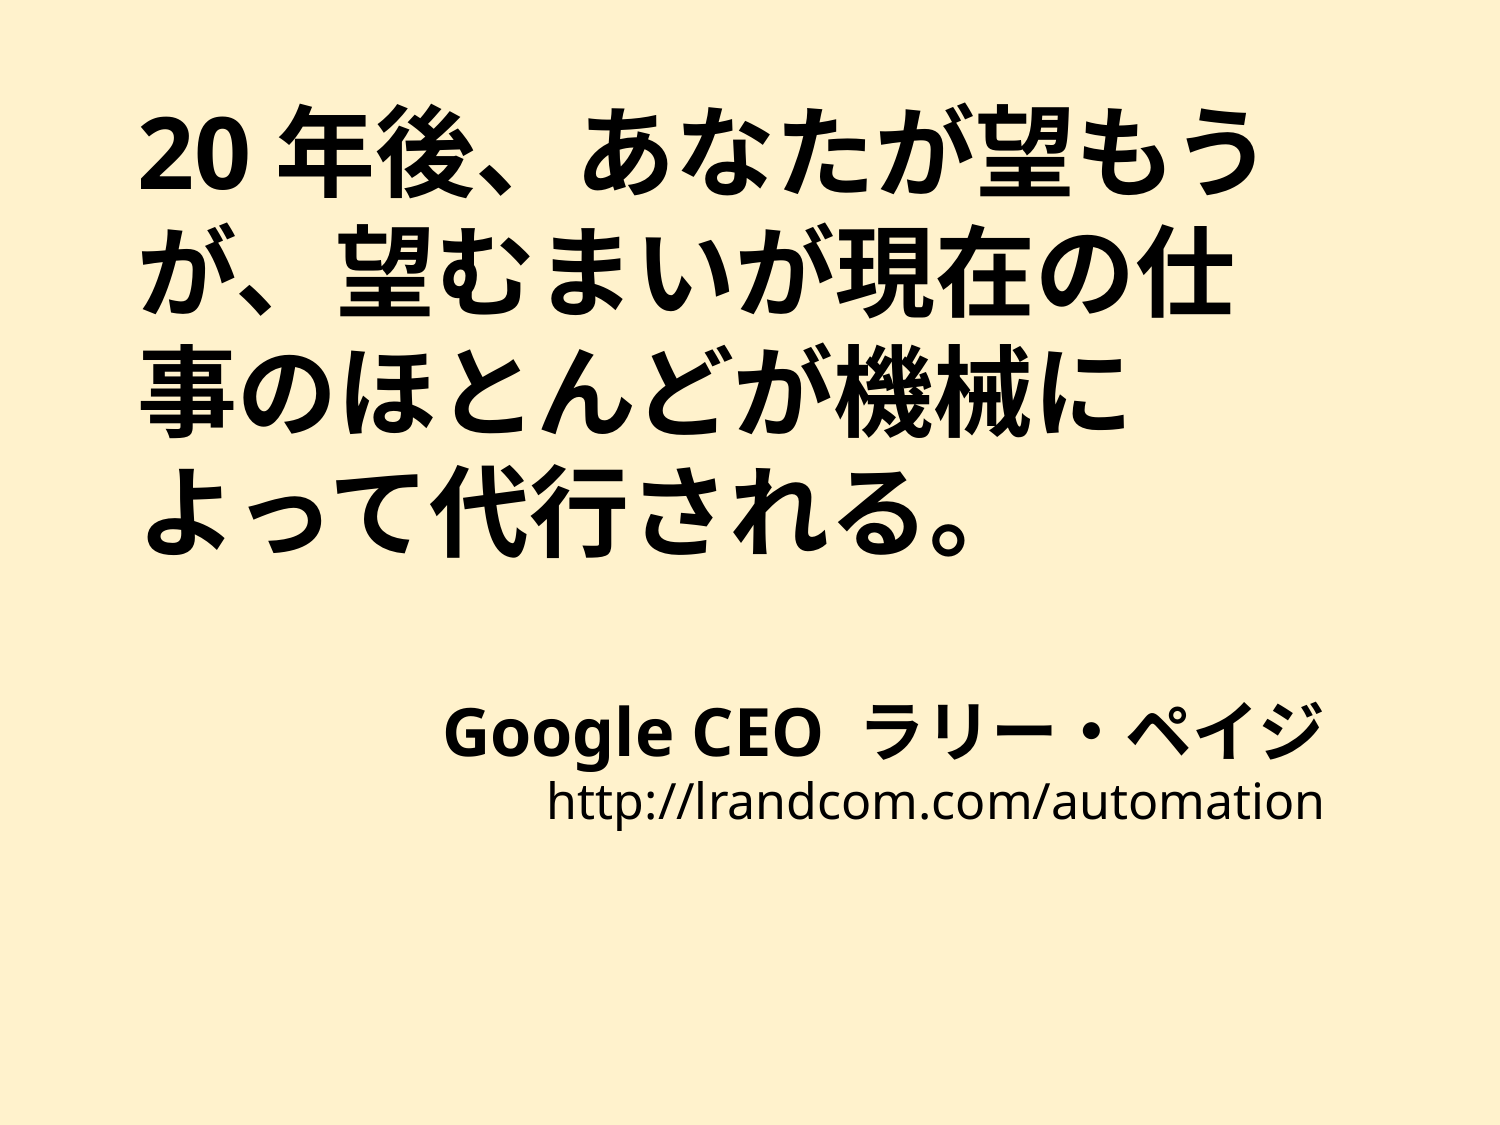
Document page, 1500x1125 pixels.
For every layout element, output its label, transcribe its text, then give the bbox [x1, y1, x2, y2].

text_box 20年後、あなたが望もうが、望むまいが現在の仕事のほとんどが機械によって代行される。 Google CEO ラリー・ペイジ http://lrandcom.com/automation [122, 82, 1341, 837]
